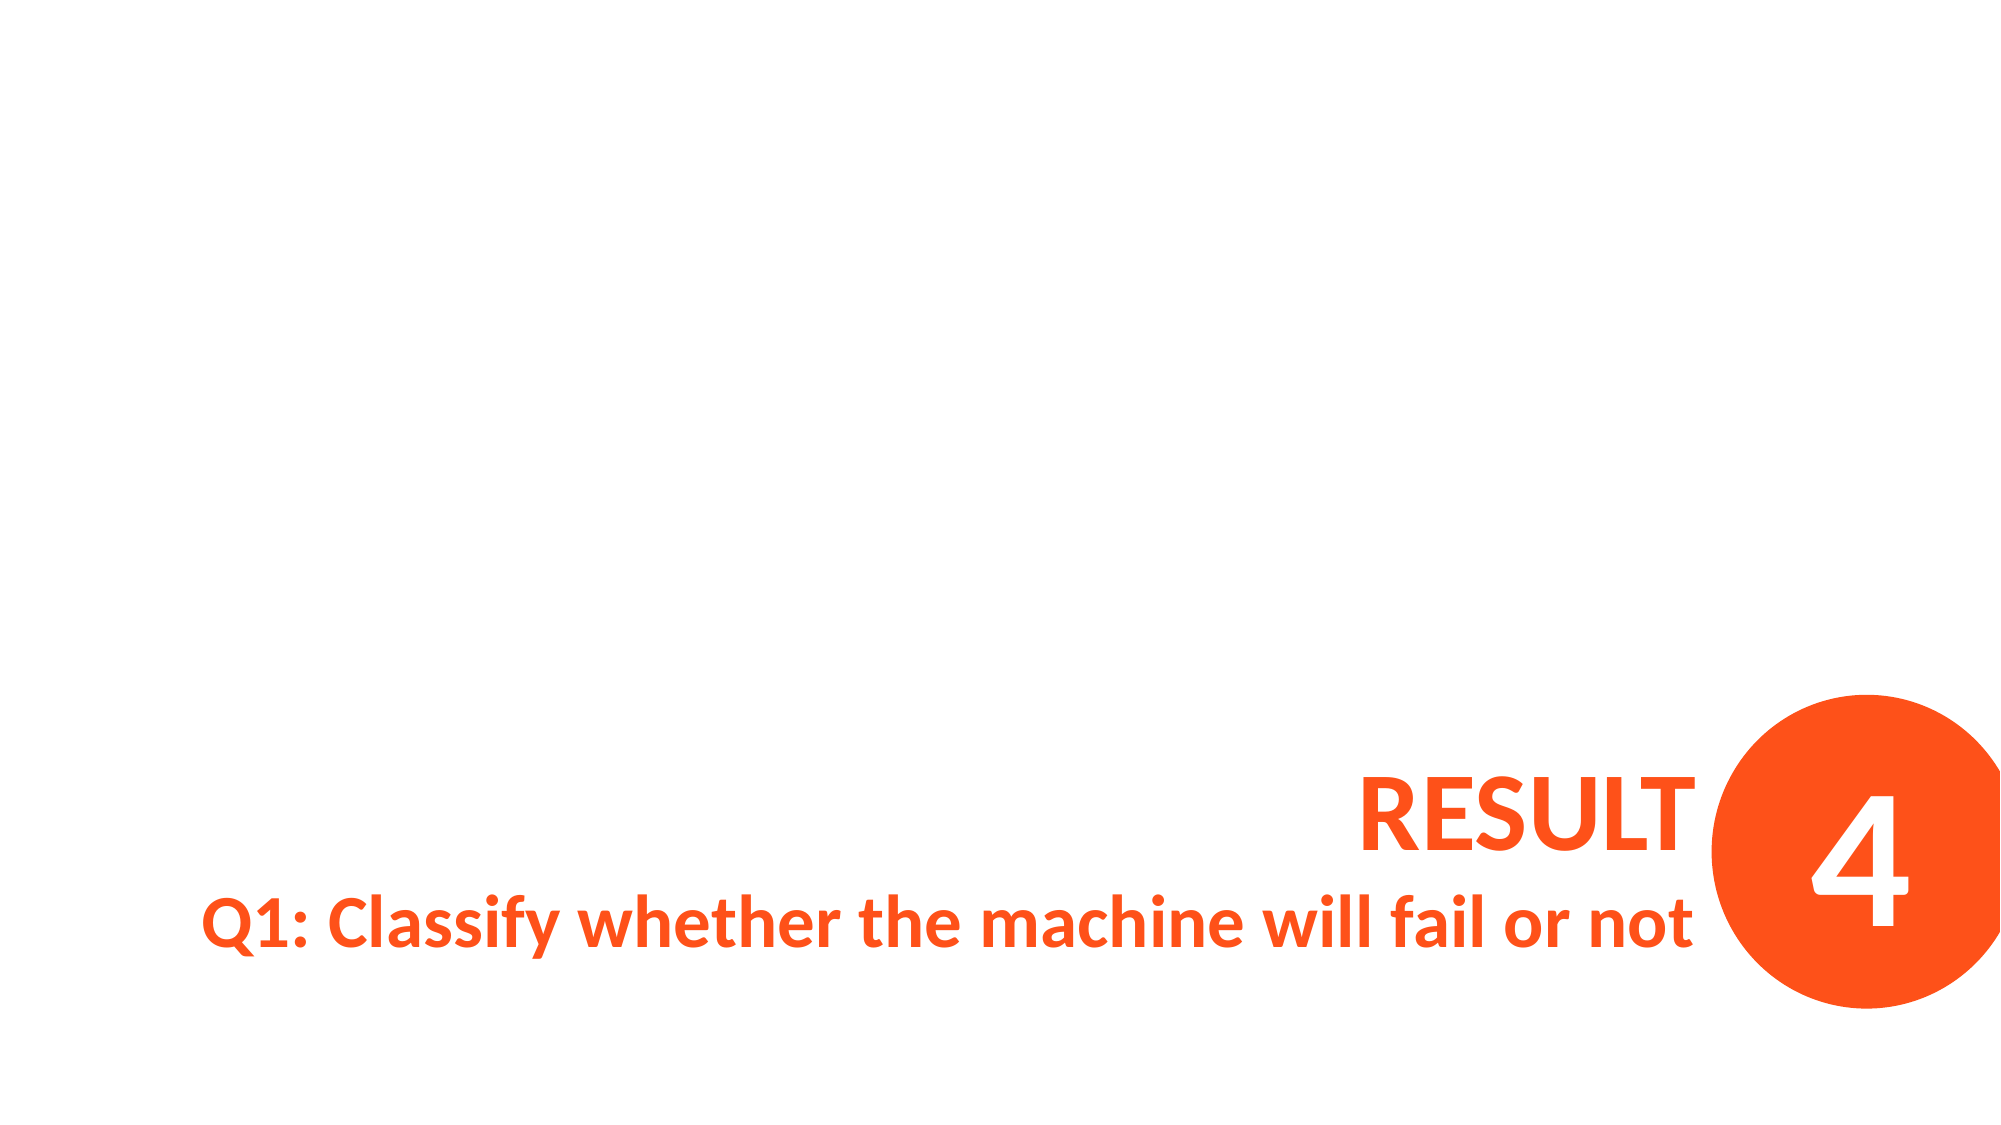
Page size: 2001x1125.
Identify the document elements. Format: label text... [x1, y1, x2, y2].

text_box RESULT Q1: Classify whether the machine will fail or not [109, 730, 1658, 971]
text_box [1658, 694, 2000, 1009]
